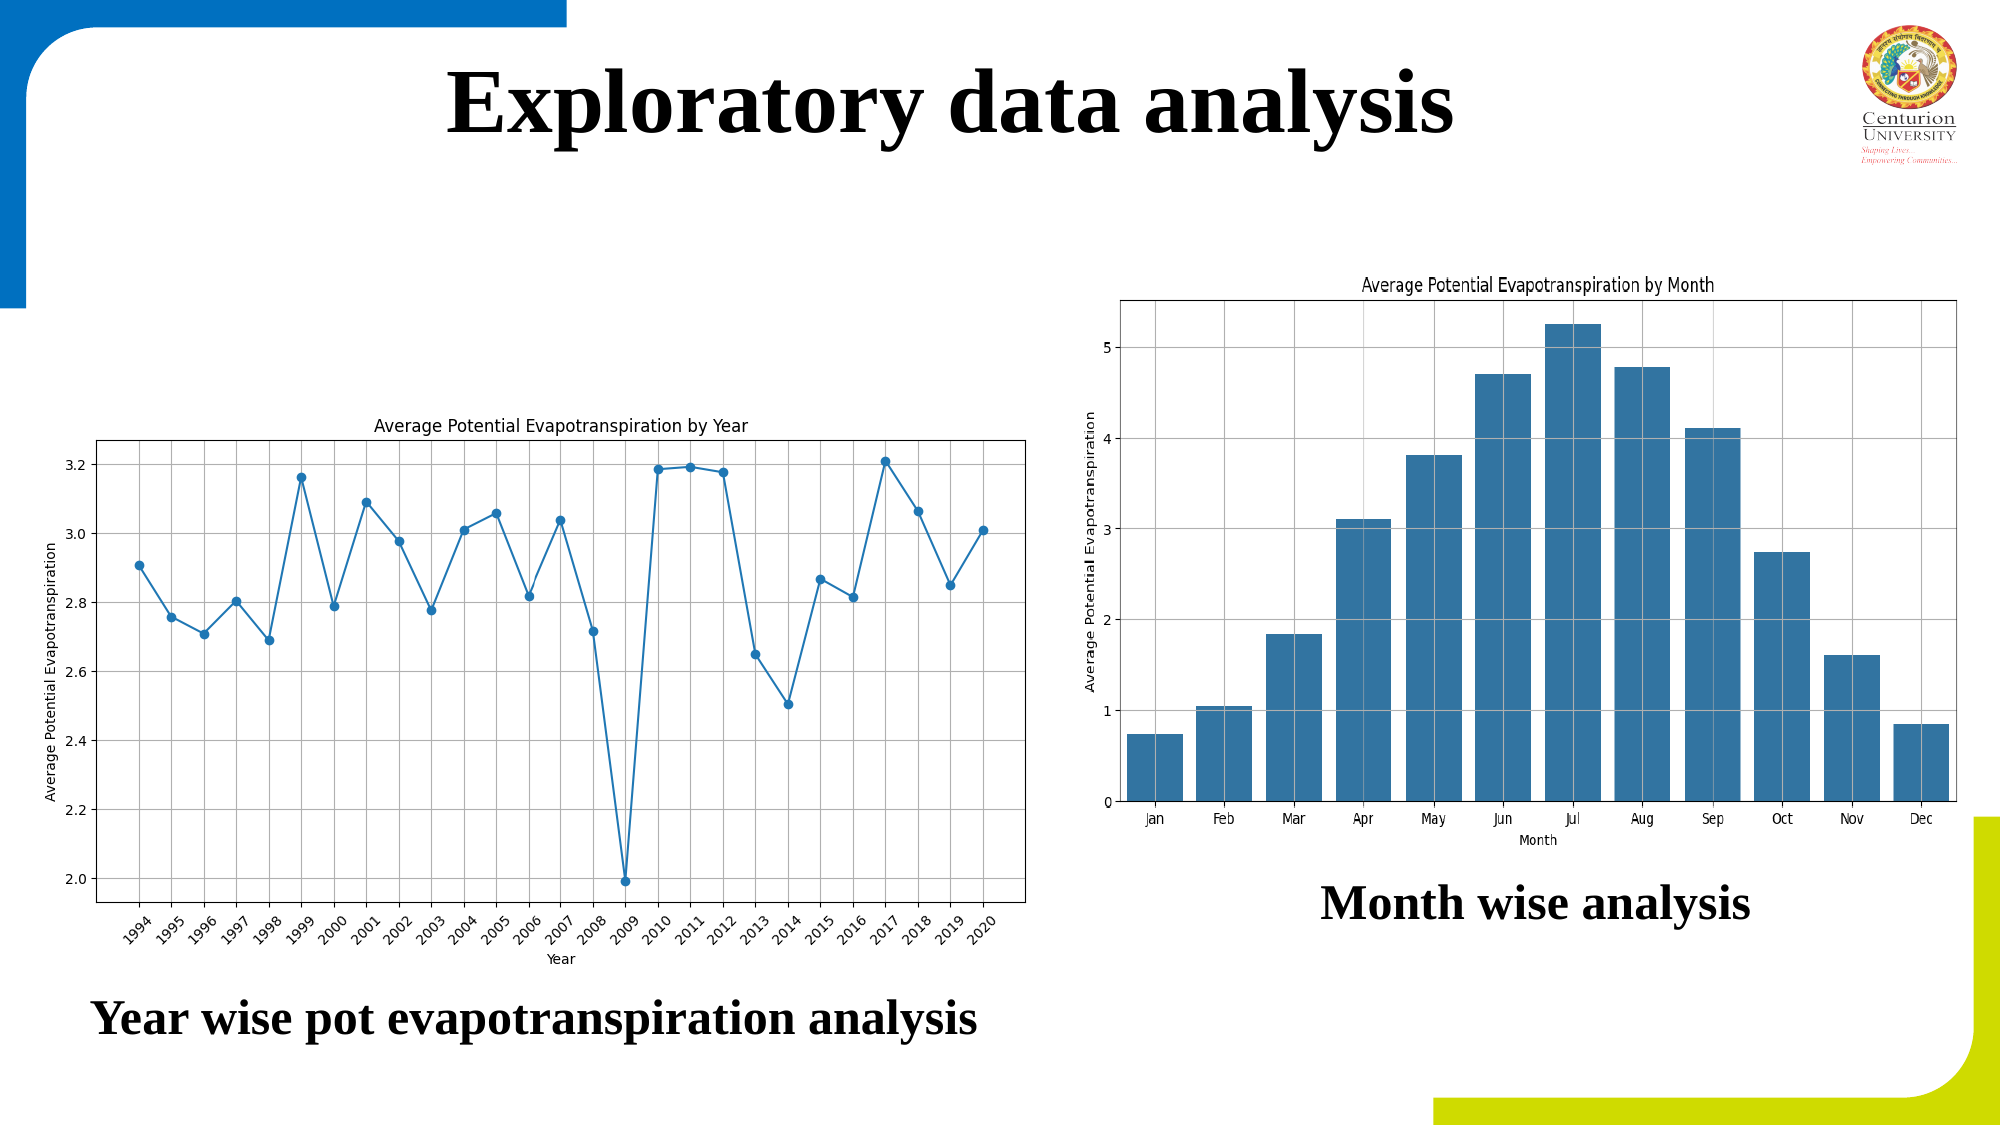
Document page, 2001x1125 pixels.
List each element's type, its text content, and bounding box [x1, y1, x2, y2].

text_box Month wise analysis [1305, 862, 1897, 938]
text_box Exploratory data analysis [394, 53, 1509, 137]
text_box [1432, 815, 2000, 1125]
picture [1076, 266, 1965, 859]
text_box Year wise pot evapotranspiration analysis [74, 976, 1162, 1052]
text_box [0, 0, 568, 310]
picture [1861, 25, 1958, 166]
picture [35, 408, 1034, 977]
